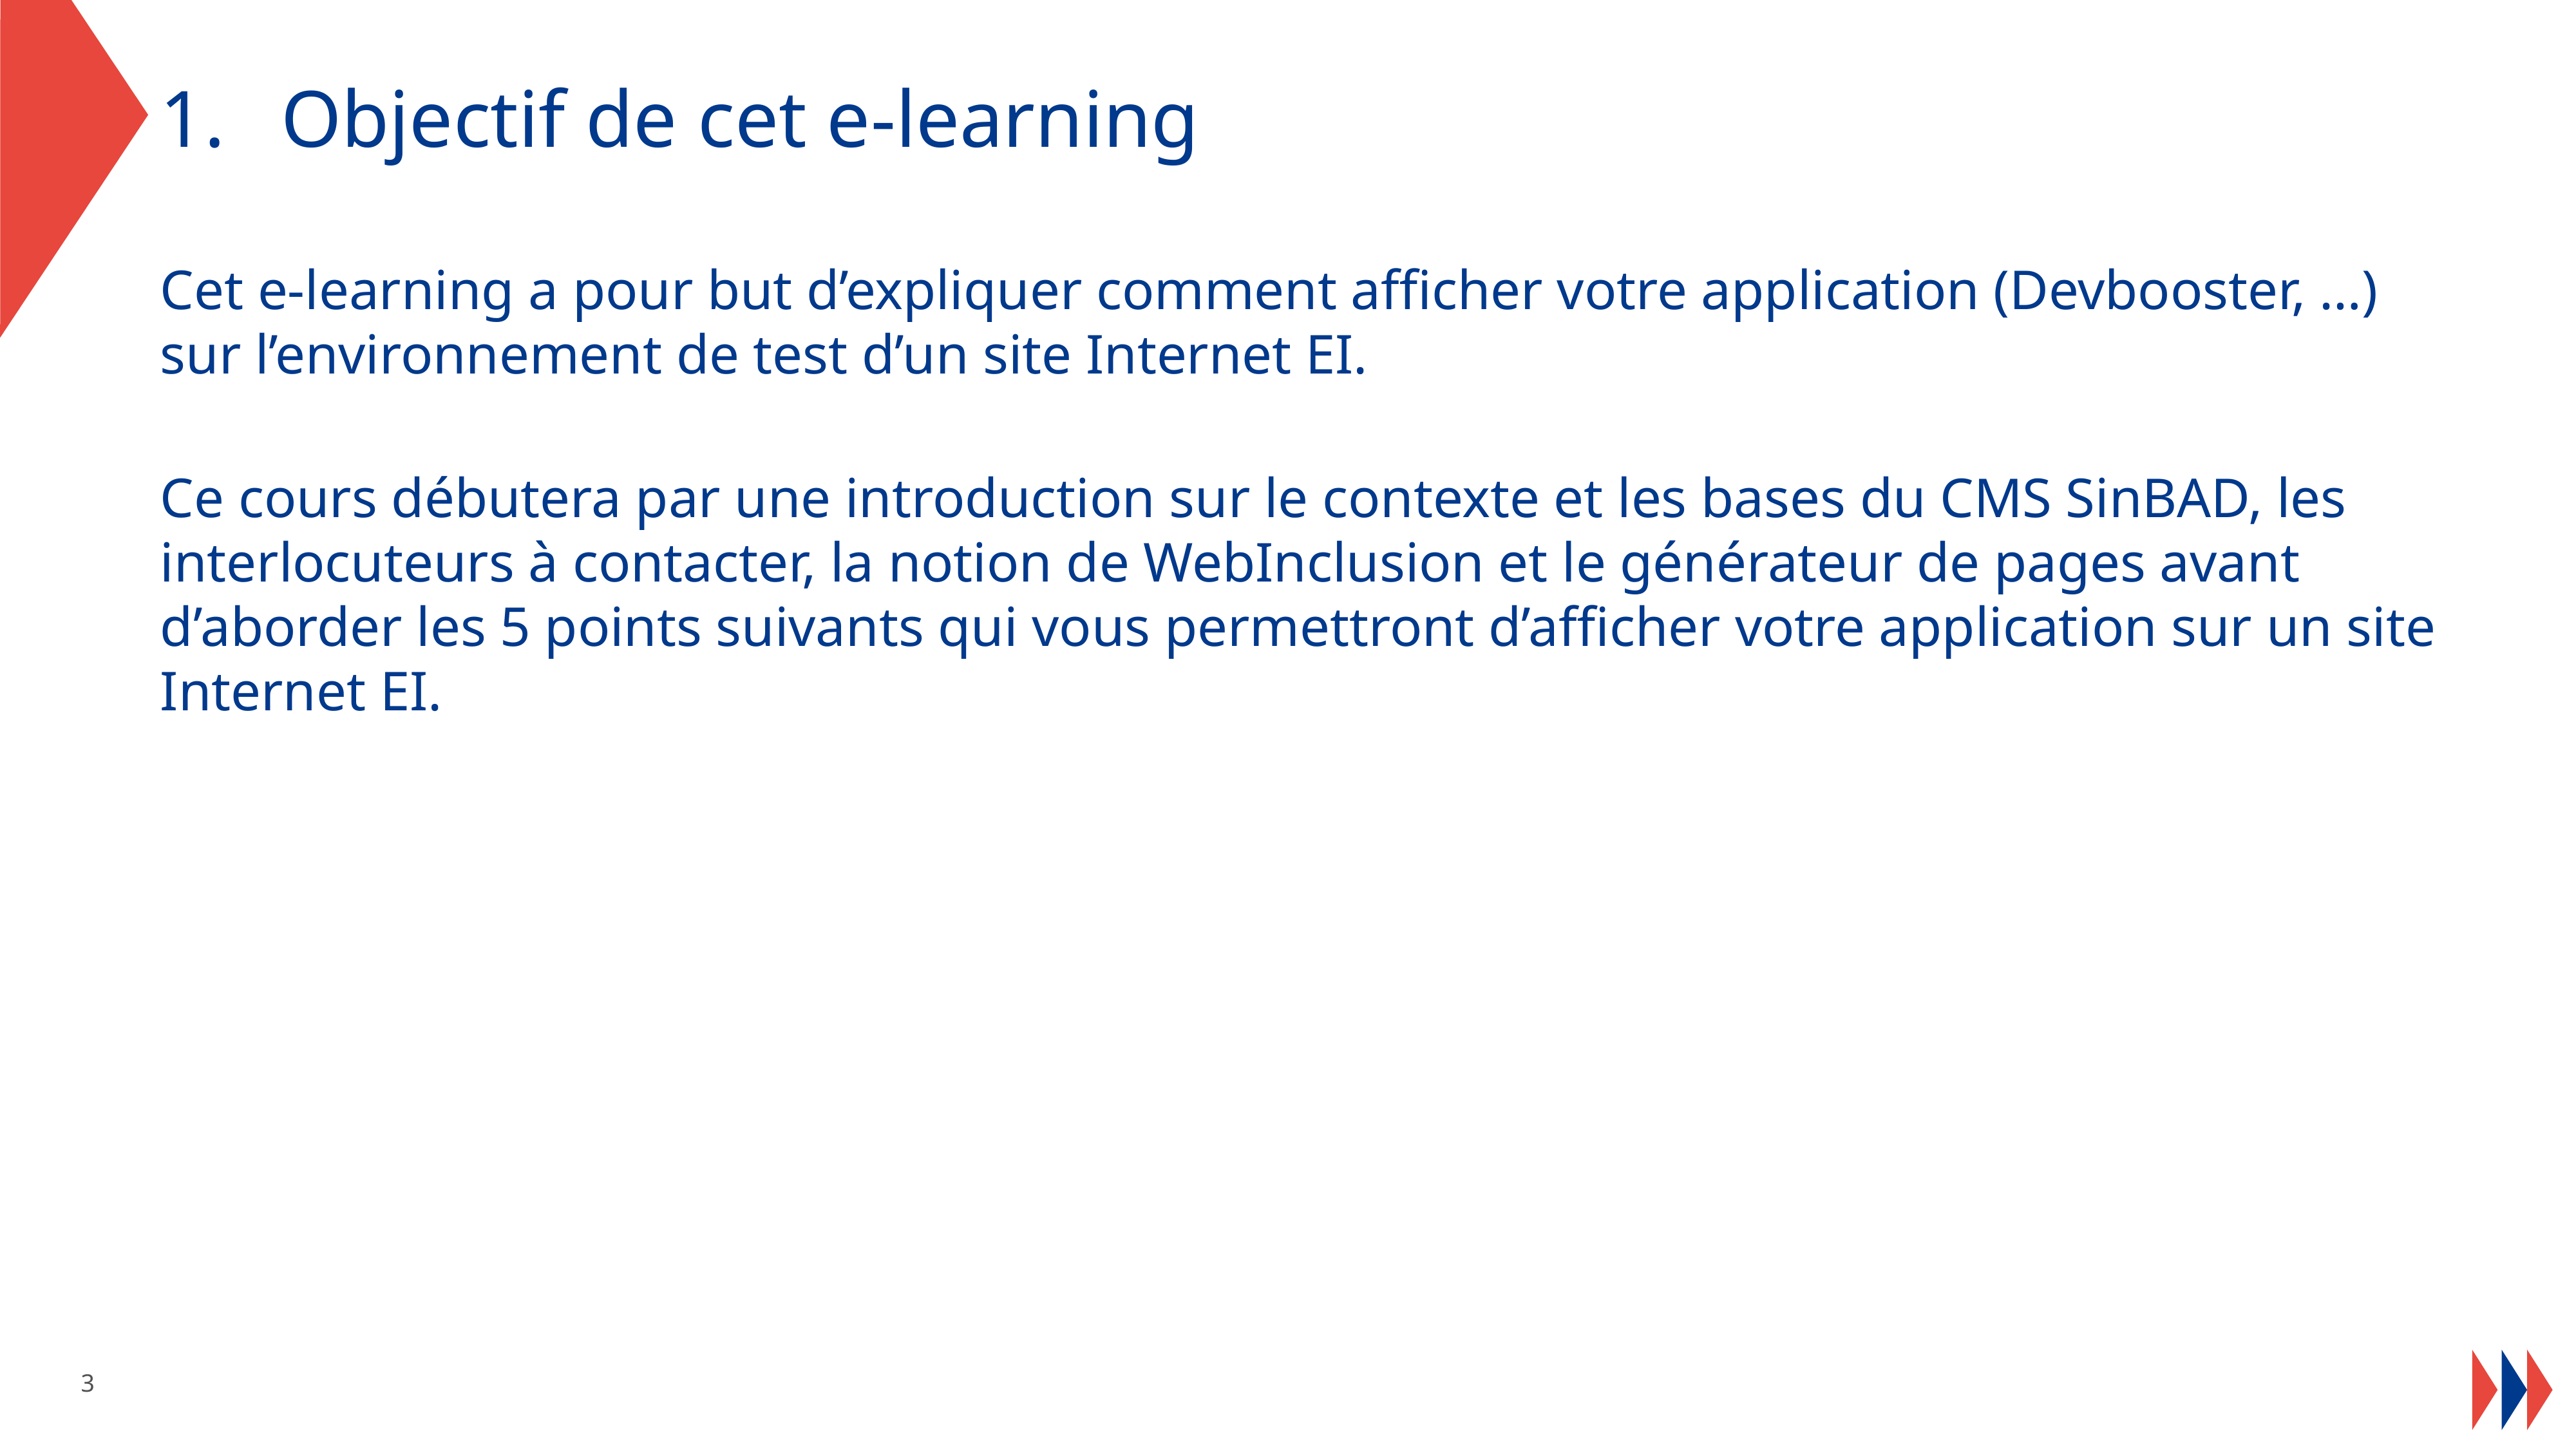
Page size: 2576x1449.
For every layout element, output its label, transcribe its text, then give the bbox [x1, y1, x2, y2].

slide_number 3 [37, 1353, 138, 1415]
title Objectif de cet e-learning [150, 7, 2456, 236]
list Cet e-learning a pour but d’expliquer comment afficher votre application (Devbooster, …) sur l’environnement de test d’un site Internet EI. Ce cours débutera par une introduction sur le contexte et les bases du CMS SinBAD, les interlocuteurs à contacter, la notion de WebInclusion et le générateur de pages avant d’aborder les 5 points suivants qui vous permettront d’afficher votre application sur un site Internet EI. [150, 251, 2456, 1331]
